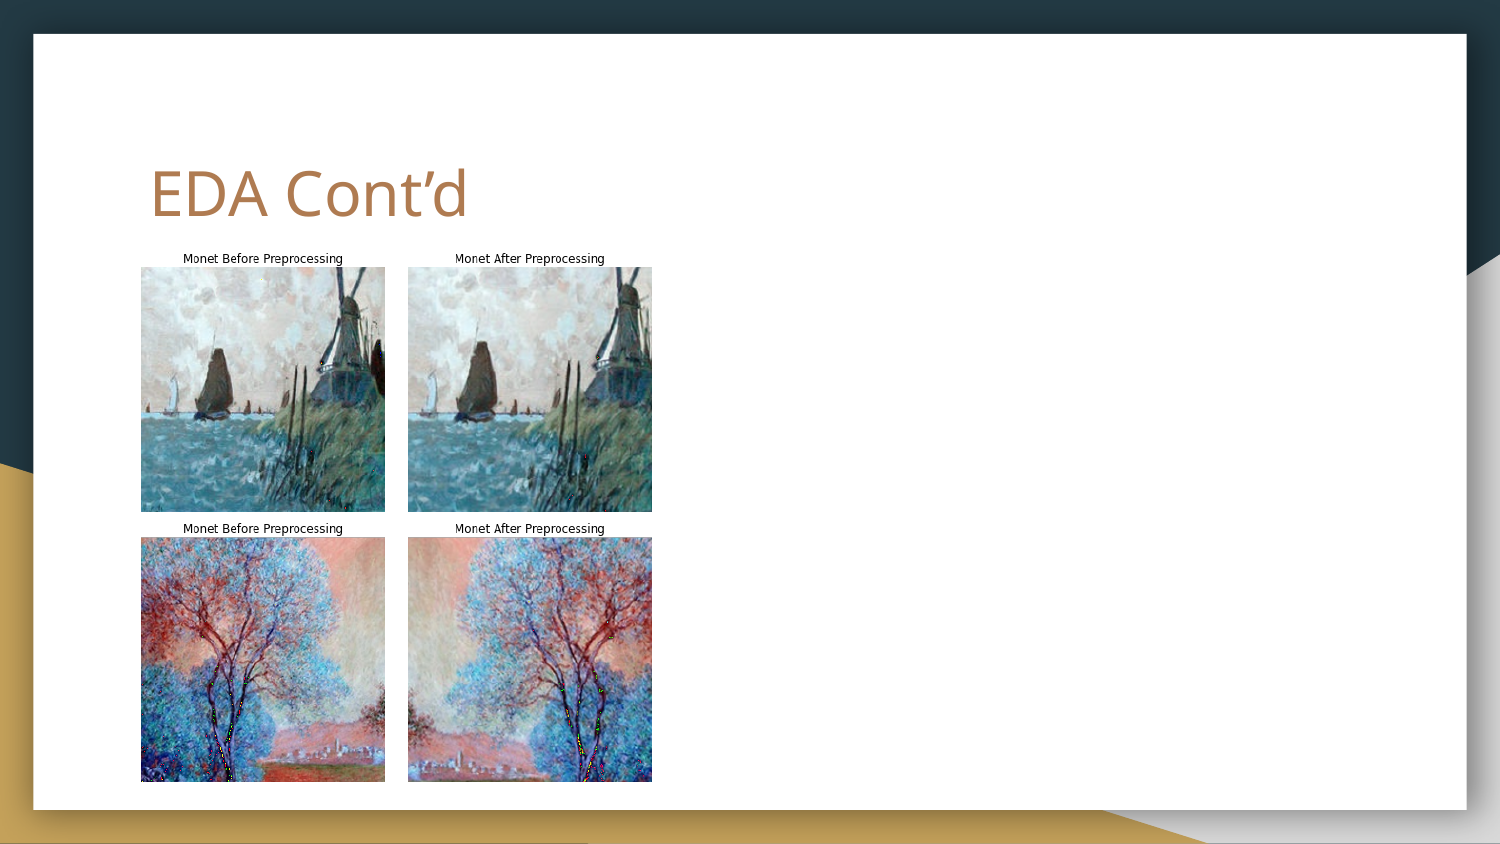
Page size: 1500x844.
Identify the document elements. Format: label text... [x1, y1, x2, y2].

title EDA Cont’d [134, 138, 1366, 296]
picture [134, 246, 658, 788]
